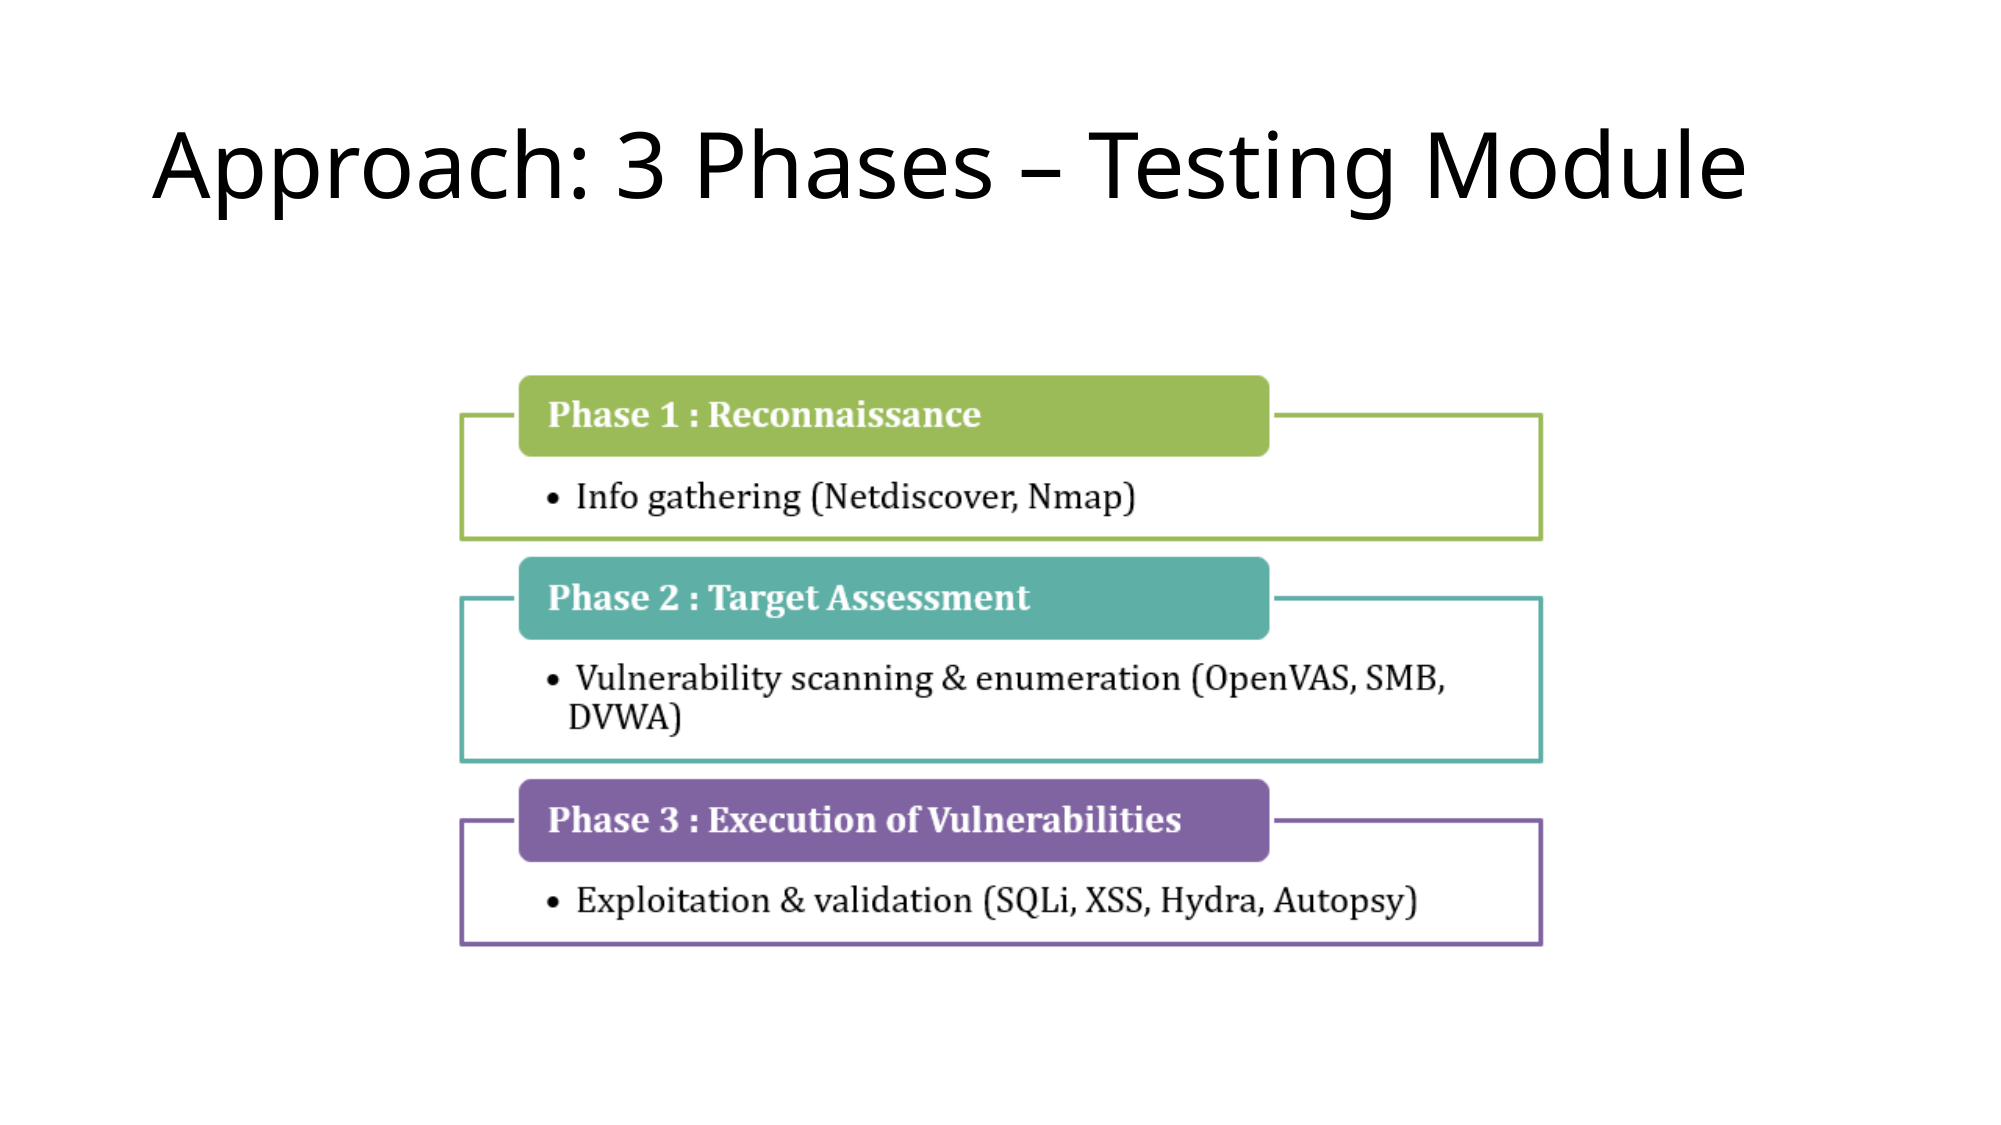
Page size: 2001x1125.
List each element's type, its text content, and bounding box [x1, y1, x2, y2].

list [429, 348, 1571, 964]
title Approach: 3 Phases – Testing Module [137, 59, 1863, 278]
